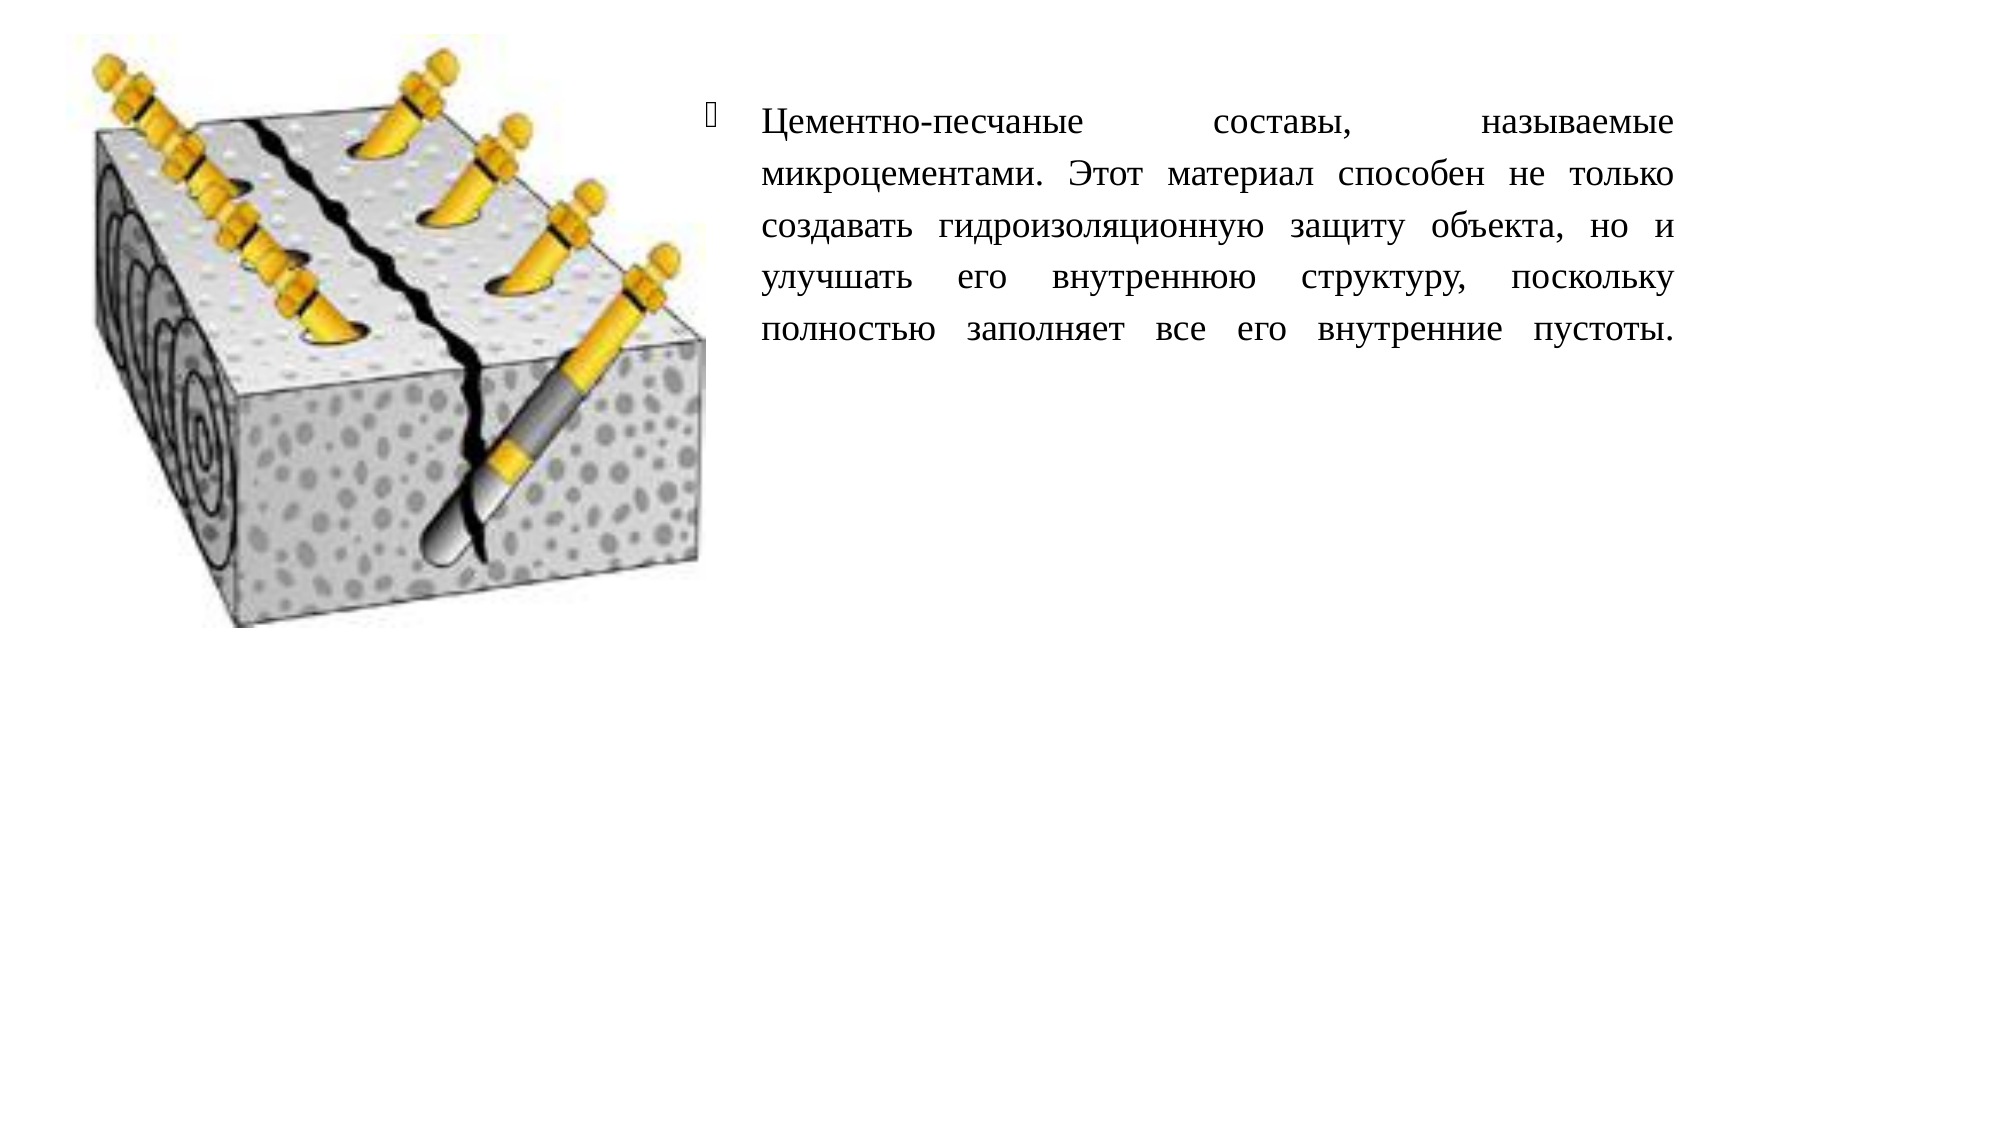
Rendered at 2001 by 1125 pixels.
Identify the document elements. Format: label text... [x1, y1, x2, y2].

picture [66, 34, 706, 628]
text_box Цементно-песчаные составы, называемые микроцементами. Этот материал способен не только создавать гидроизоляционную защиту объекта, но и улучшать его внутреннюю структуру, поскольку полностью заполняет все его внутренние пустоты. [706, 81, 1691, 396]
